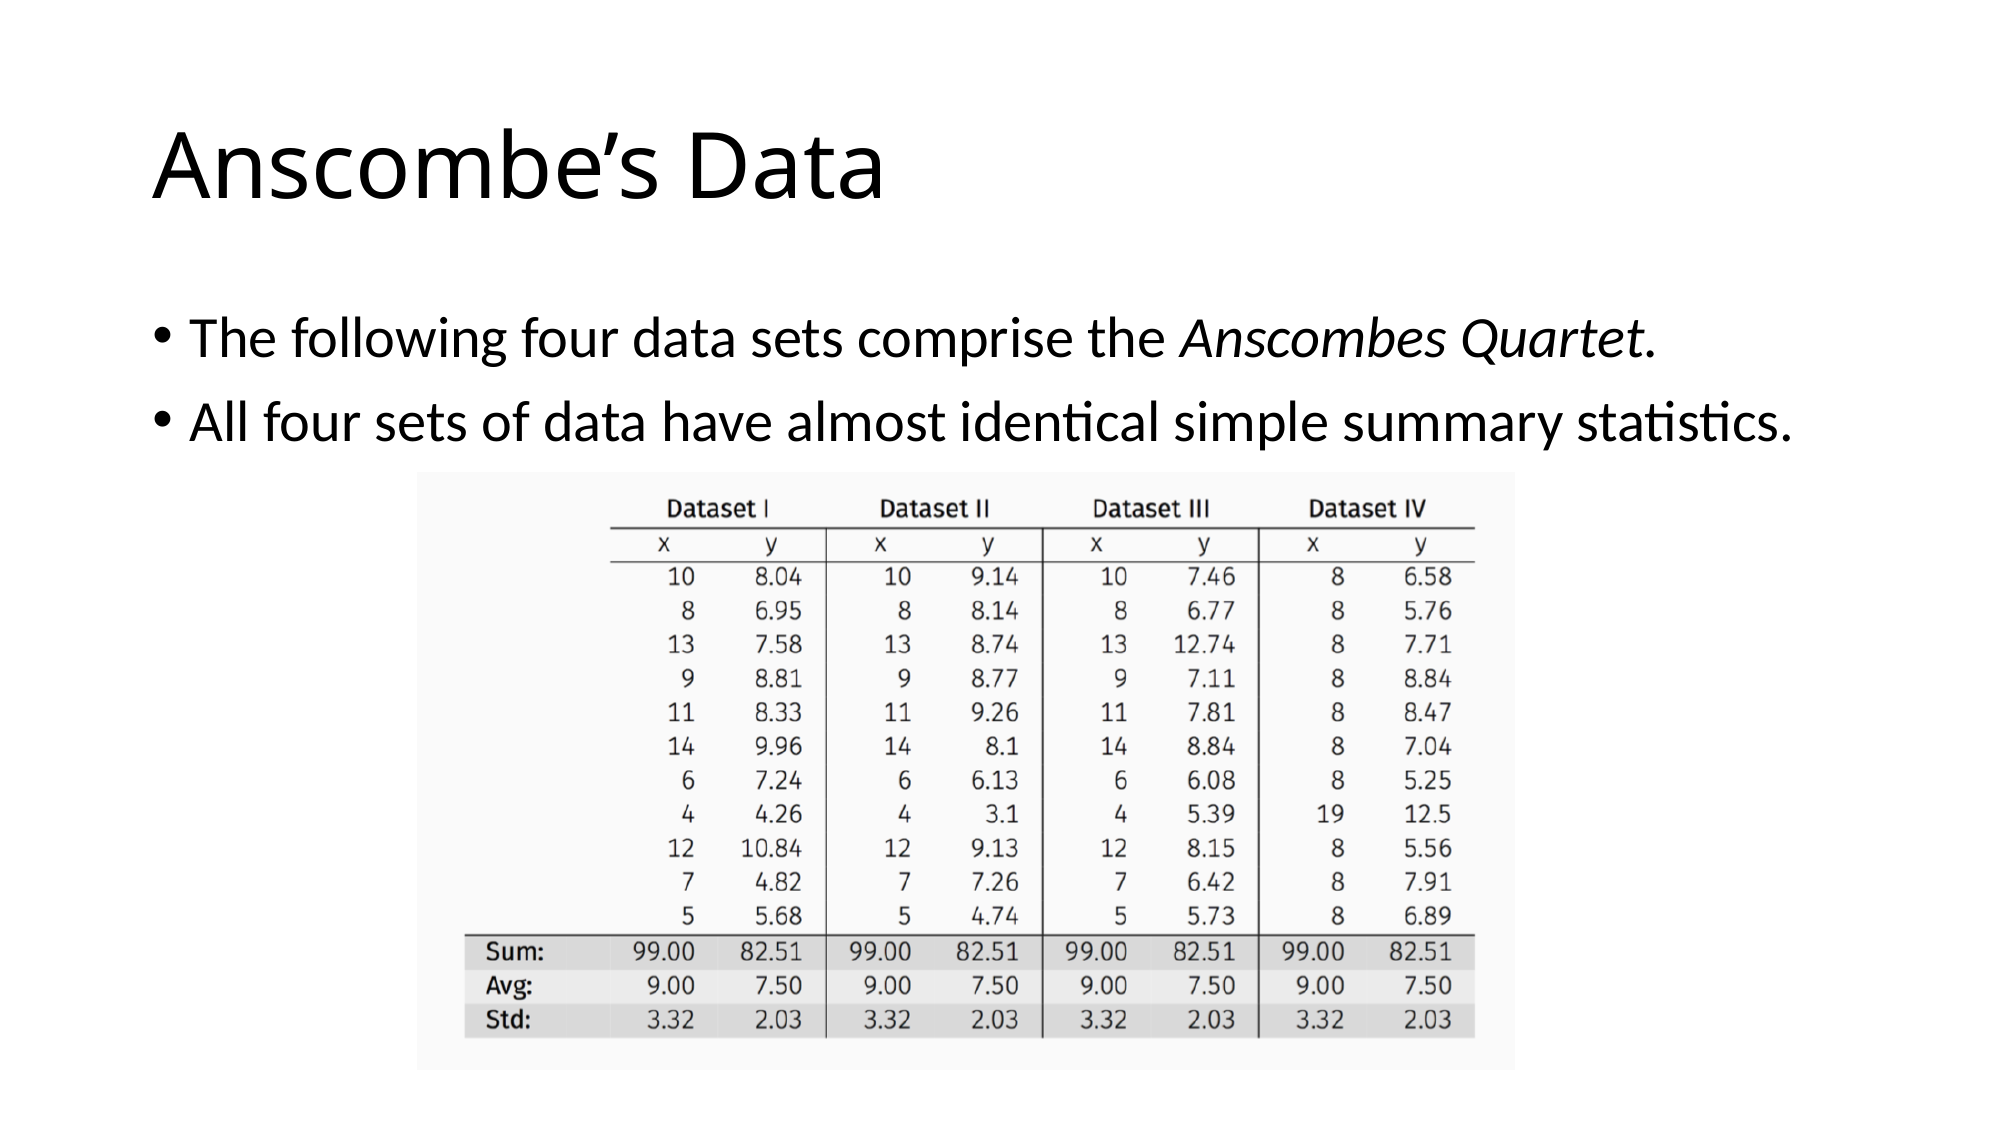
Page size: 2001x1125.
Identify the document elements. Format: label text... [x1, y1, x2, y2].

title Anscombe’s Data [137, 59, 1863, 278]
list The following four data sets comprise the Anscombes Quartet. All four sets of data have almost identical simple summary statistics. [137, 299, 1863, 1014]
picture [417, 472, 1515, 1070]
